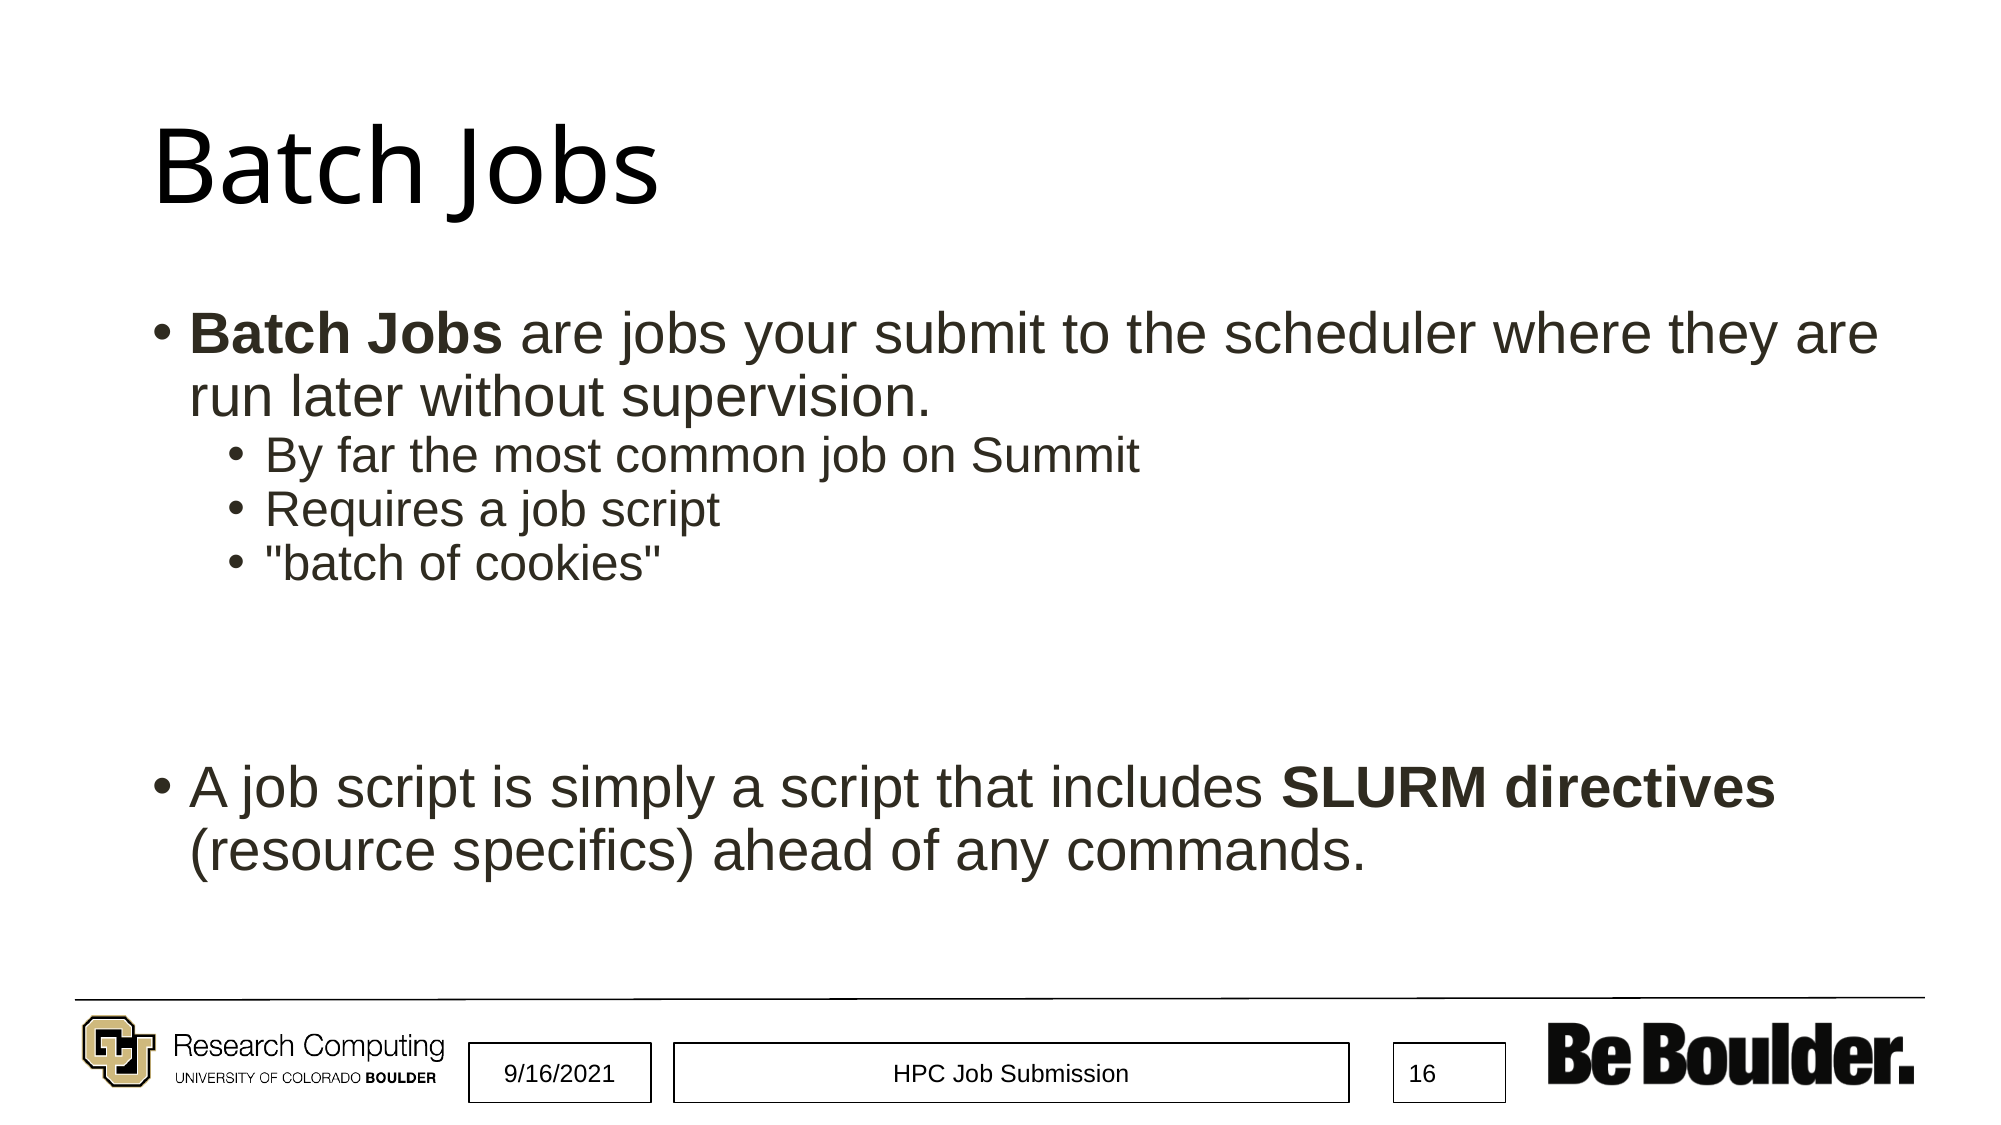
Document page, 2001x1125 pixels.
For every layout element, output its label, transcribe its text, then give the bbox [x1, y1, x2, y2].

list Batch Jobs are jobs your submit to the scheduler where they are run later without supervision. By far the most common job on Summit Requires a job script "batch of cookies" A job script is simply a script that includes SLURM directives (resource specifics) ahead of any commands. [137, 296, 1912, 979]
slide_number ‹#› [1393, 1042, 1506, 1103]
footer HPC Job Submission [673, 1042, 1350, 1103]
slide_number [468, 1042, 652, 1103]
picture [1524, 1015, 1938, 1088]
picture [81, 1015, 444, 1088]
title Batch Jobs [135, 60, 1888, 278]
